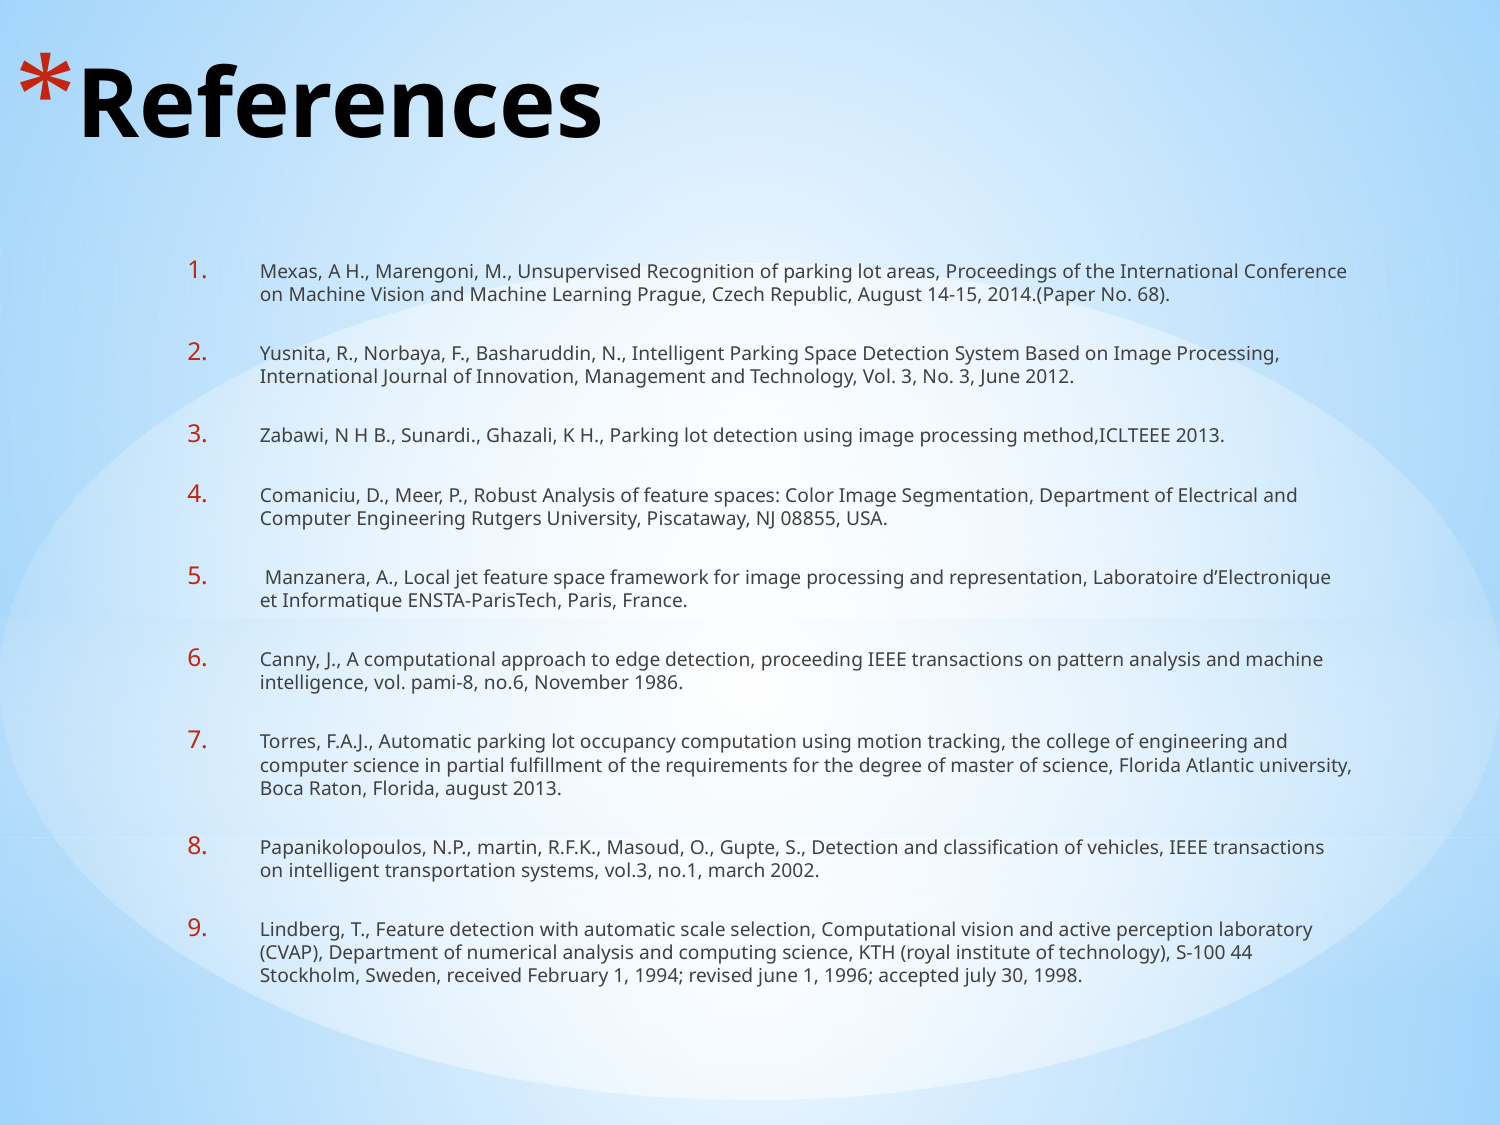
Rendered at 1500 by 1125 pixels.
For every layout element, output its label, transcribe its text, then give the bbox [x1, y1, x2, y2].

text_box Mexas, A H., Marengoni, M., Unsupervised Recognition of parking lot areas, Proceedings of the International Conference on Machine Vision and Machine Learning Prague, Czech Republic, August 14-15, 2014.(Paper No. 68). Yusnita, R., Norbaya, F., Basharuddin, N., Intelligent Parking Space Detection System Based on Image Processing, International Journal of Innovation, Management and Technology, Vol. 3, No. 3, June 2012. Zabawi, N H B., Sunardi., Ghazali, K H., Parking lot detection using image processing method,ICLTEEE 2013. Comaniciu, D., Meer, P., Robust Analysis of feature spaces: Color Image Segmentation, Department of Electrical and Computer Engineering Rutgers University, Piscataway, NJ 08855, USA. Manzanera, A., Local jet feature space framework for image processing and representation, Laboratoire d’Electronique et Informatique ENSTA-ParisTech, Paris, France. Canny, J., A computational approach to edge detection, proceeding IEEE transactions on pattern analysis and machine intelligence, vol. pami-8, no.6, November 1986. Torres, F.A.J., Automatic parking lot occupancy computation using motion tracking, the college of engineering and computer science in partial fulfillment of the requirements for the degree of master of science, Florida Atlantic university, Boca Raton, Florida, august 2013. Papanikolopoulos, N.P., martin, R.F.K., Masoud, O., Gupte, S., Detection and classification of vehicles, IEEE transactions on intelligent transportation systems, vol.3, no.1, march 2002. Lindberg, T., Feature detection with automatic scale selection, Computational vision and active perception laboratory (CVAP), Department of numerical analysis and computing science, KTH (royal institute of technology), S-100 44 Stockholm, Sweden, received February 1, 1994; revised june 1, 1996; accepted july 30, 1998. [164, 221, 1369, 1003]
title References [0, 34, 1069, 222]
